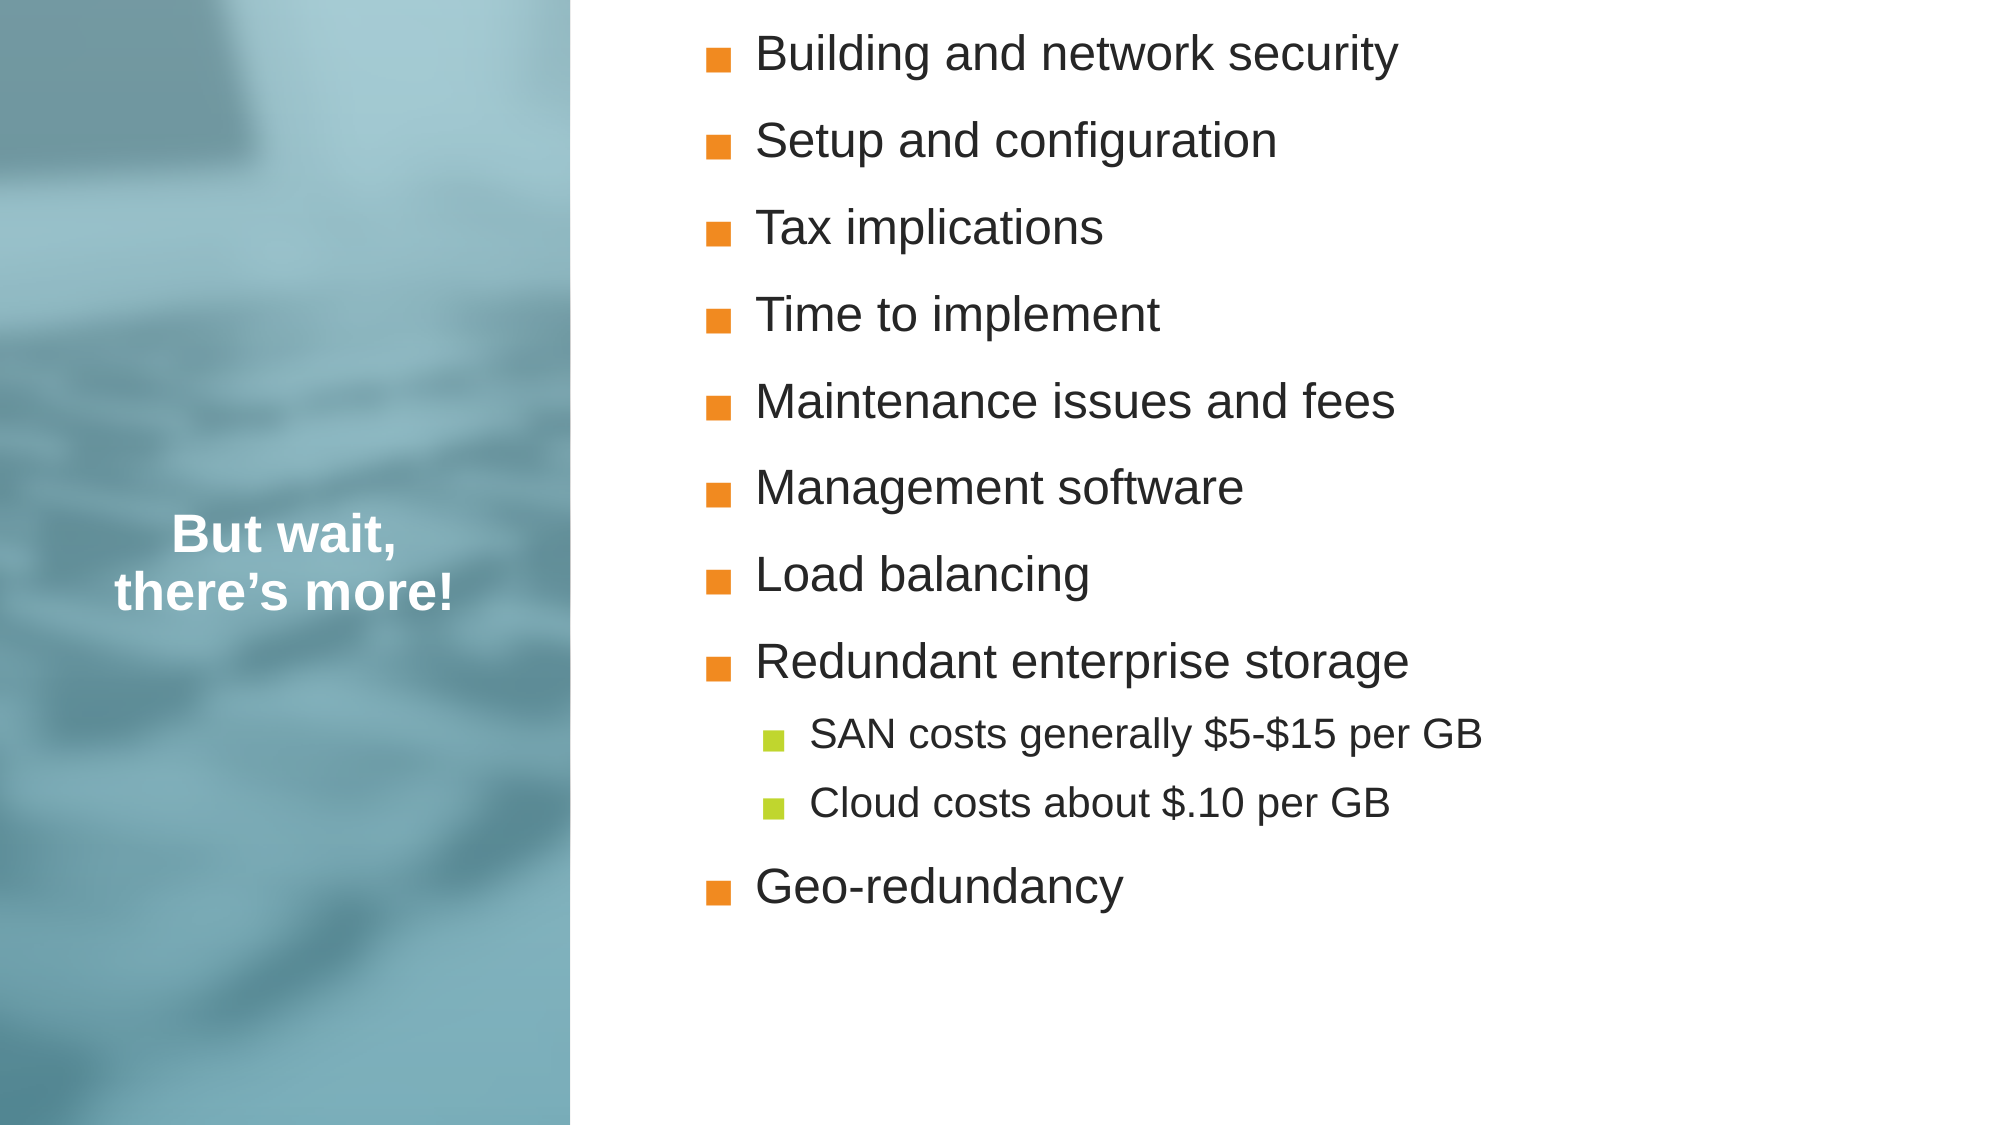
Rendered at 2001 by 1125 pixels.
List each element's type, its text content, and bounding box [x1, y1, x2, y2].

list Building and network security Setup and configuration Tax implications Time to implement Maintenance issues and fees Management software Load balancing Redundant enterprise storage SAN costs generally $5-$15 per GB Cloud costs about $.10 per GB Geo-redundancy [681, 20, 1882, 1077]
picture [0, 0, 571, 1125]
title But wait, there’s more! [66, 139, 504, 989]
